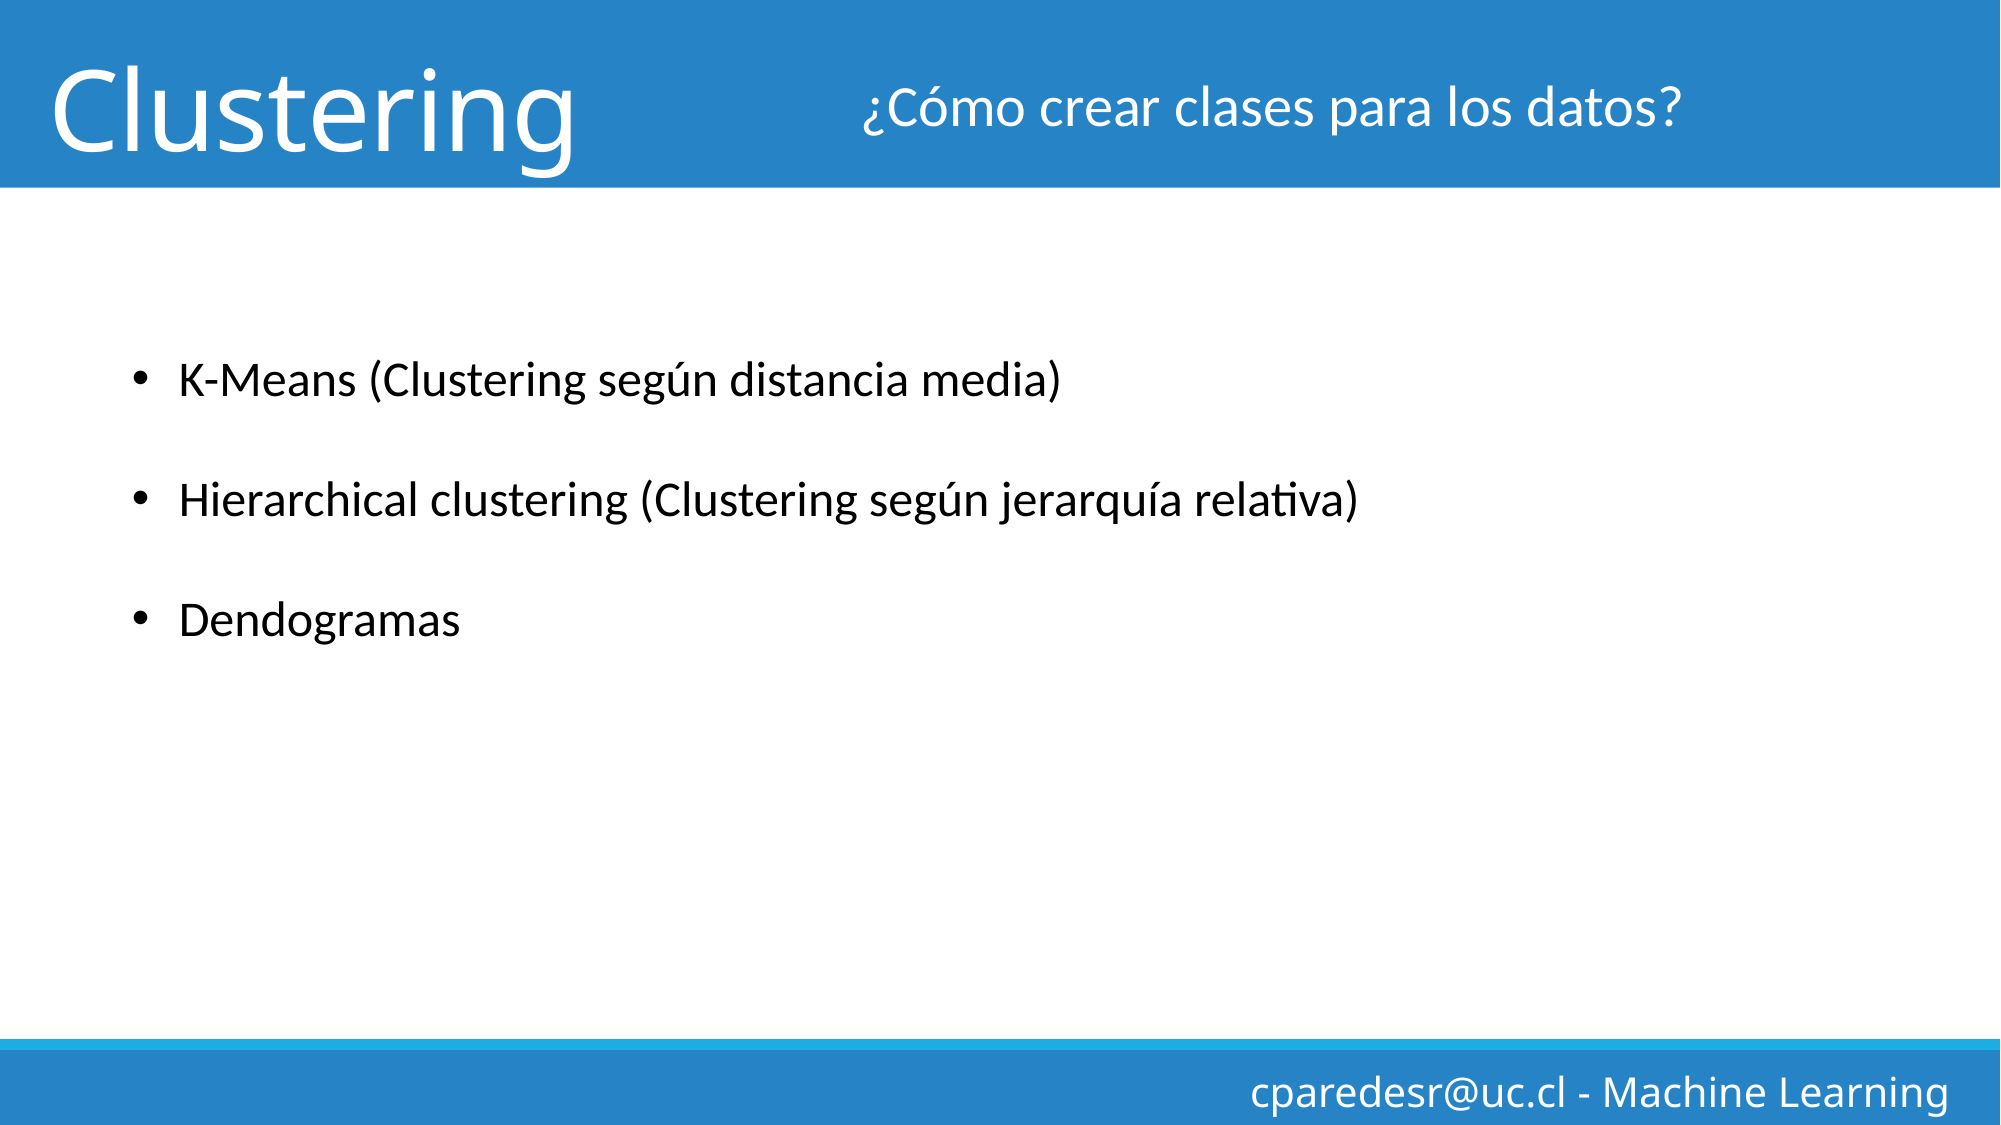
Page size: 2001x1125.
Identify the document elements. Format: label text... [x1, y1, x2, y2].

text_box ¿Cómo crear clases para los datos? [845, 61, 1759, 146]
title Clustering [15, 16, 596, 196]
text_box cparedesr@uc.cl - Machine Learning [1179, 1063, 1965, 1125]
text_box K-Means (Clustering según distancia media) Hierarchical clustering (Clustering según jerarquía relativa) Dendogramas [117, 339, 1788, 655]
